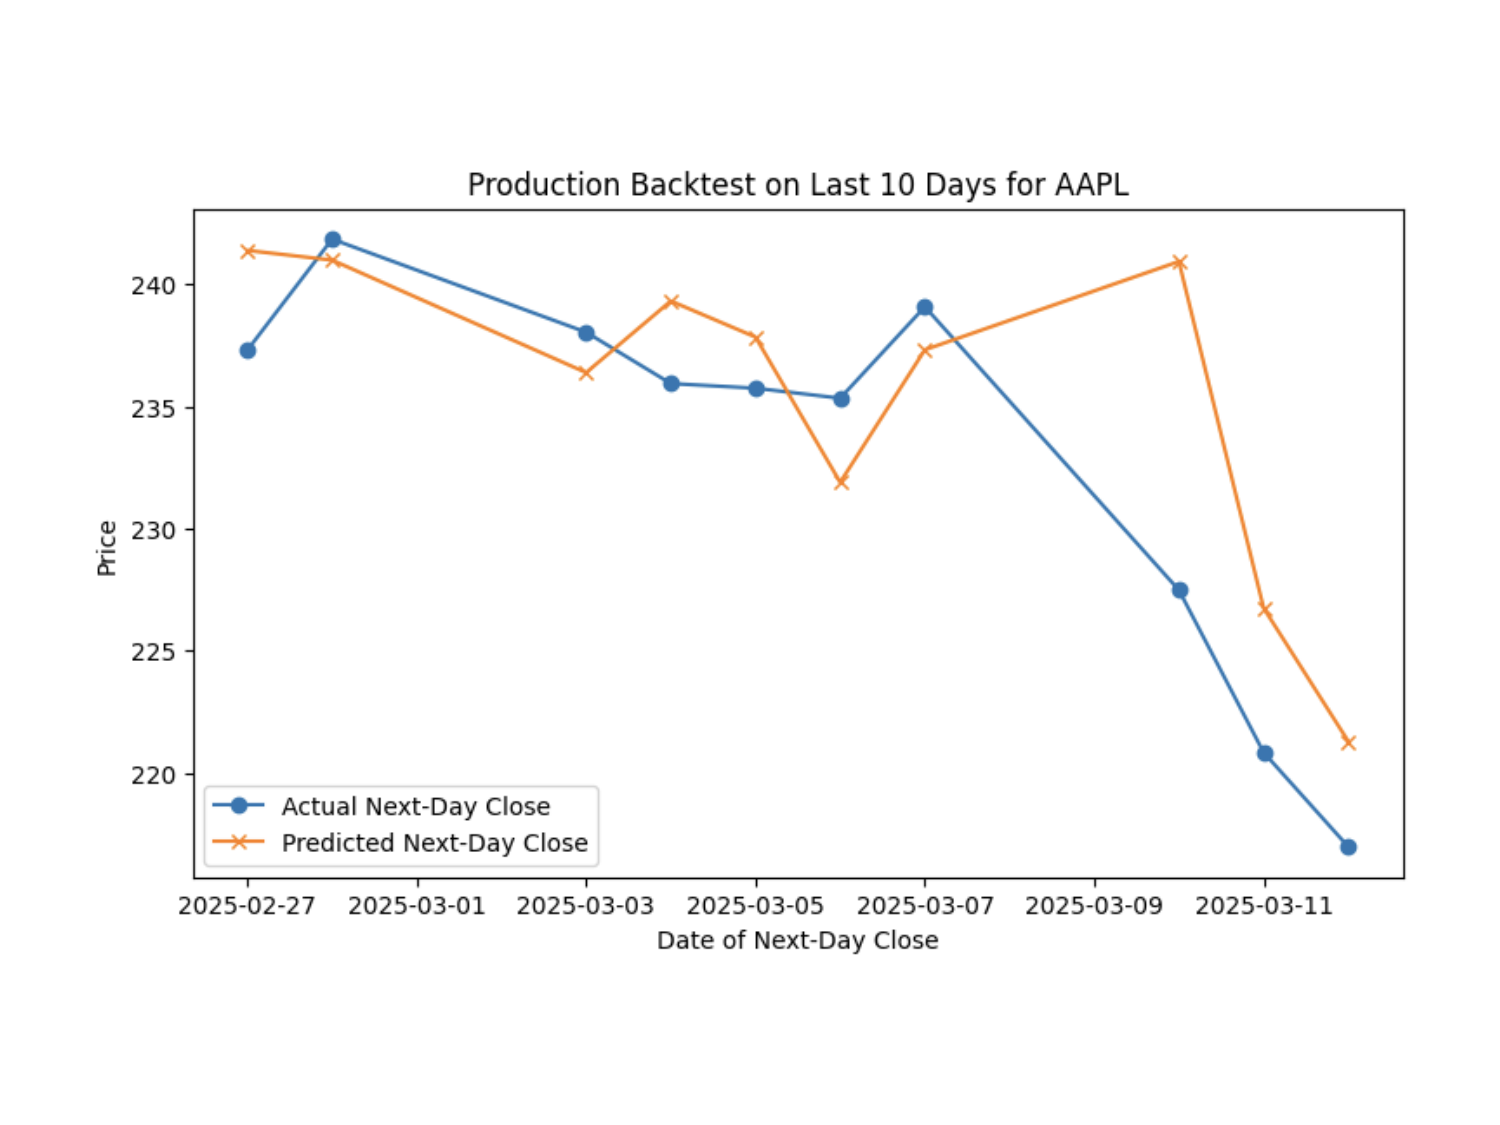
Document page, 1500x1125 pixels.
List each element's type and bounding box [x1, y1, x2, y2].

list [79, 154, 1421, 970]
